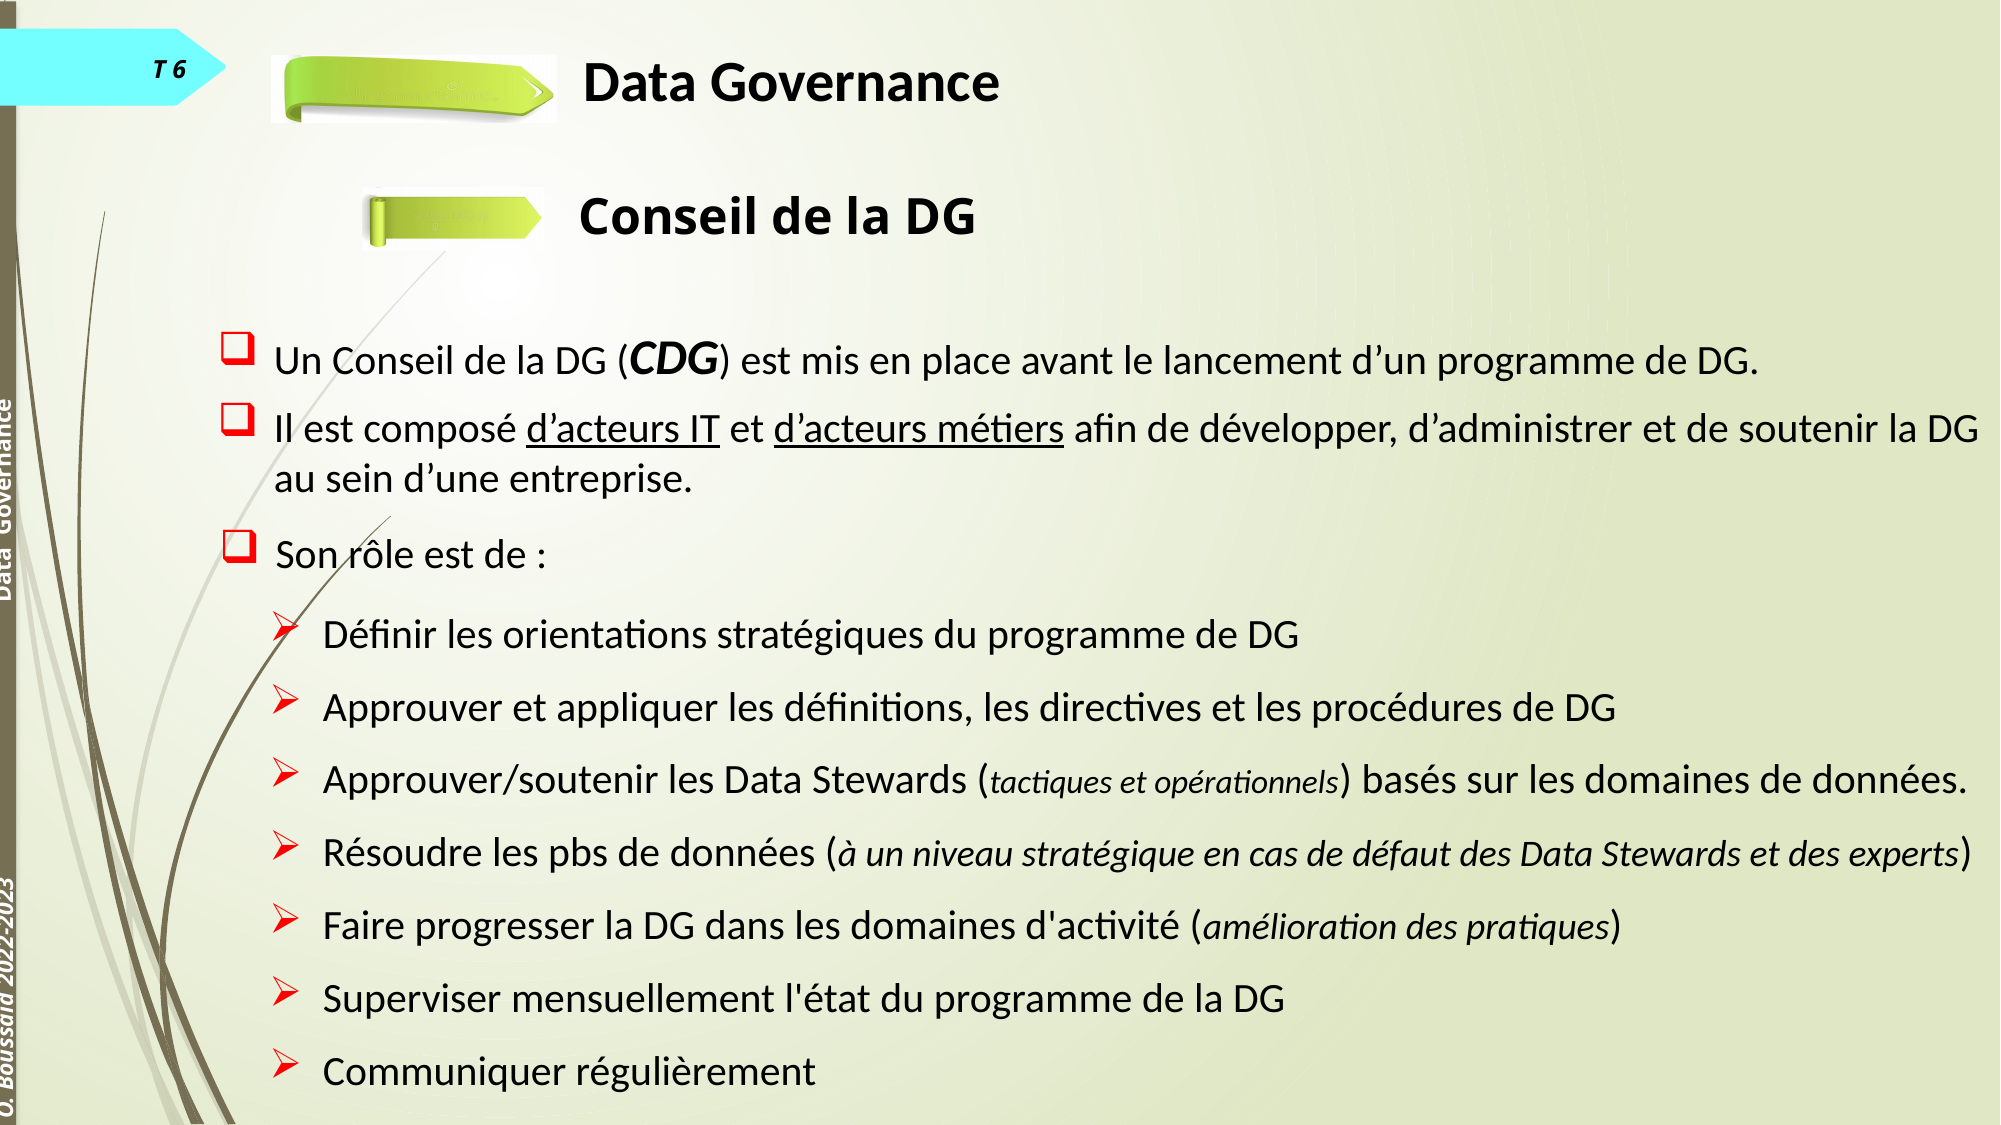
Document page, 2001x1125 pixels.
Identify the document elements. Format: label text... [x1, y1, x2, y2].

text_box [271, 35, 1997, 123]
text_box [361, 176, 1001, 253]
text_box Son rôle est de : Définir les orientations stratégiques du programme de DG Approuver et appliquer les définitions, les directives et les procédures de DG Approuver/soutenir les Data Stewards (tactiques et opérationnels) basés sur les domaines de données. Résoudre les pbs de données (à un niveau stratégique en cas de défaut des Data Stewards et des experts) Faire progresser la DG dans les domaines d'activité (amélioration des pratiques) Superviser mensuellement l'état du programme de la DG Communiquer régulièrement [139, 519, 2000, 1102]
slide_number T 6 [105, 46, 234, 107]
footer Data Governance [0, 309, 20, 692]
text_box Un Conseil de la DG (CDG) est mis en place avant le lancement d’un programme de DG. Il est composé d’acteurs IT et d’acteurs métiers afin de développer, d’administrer et de soutenir la DG au sein d’une entreprise. [202, 316, 1997, 509]
